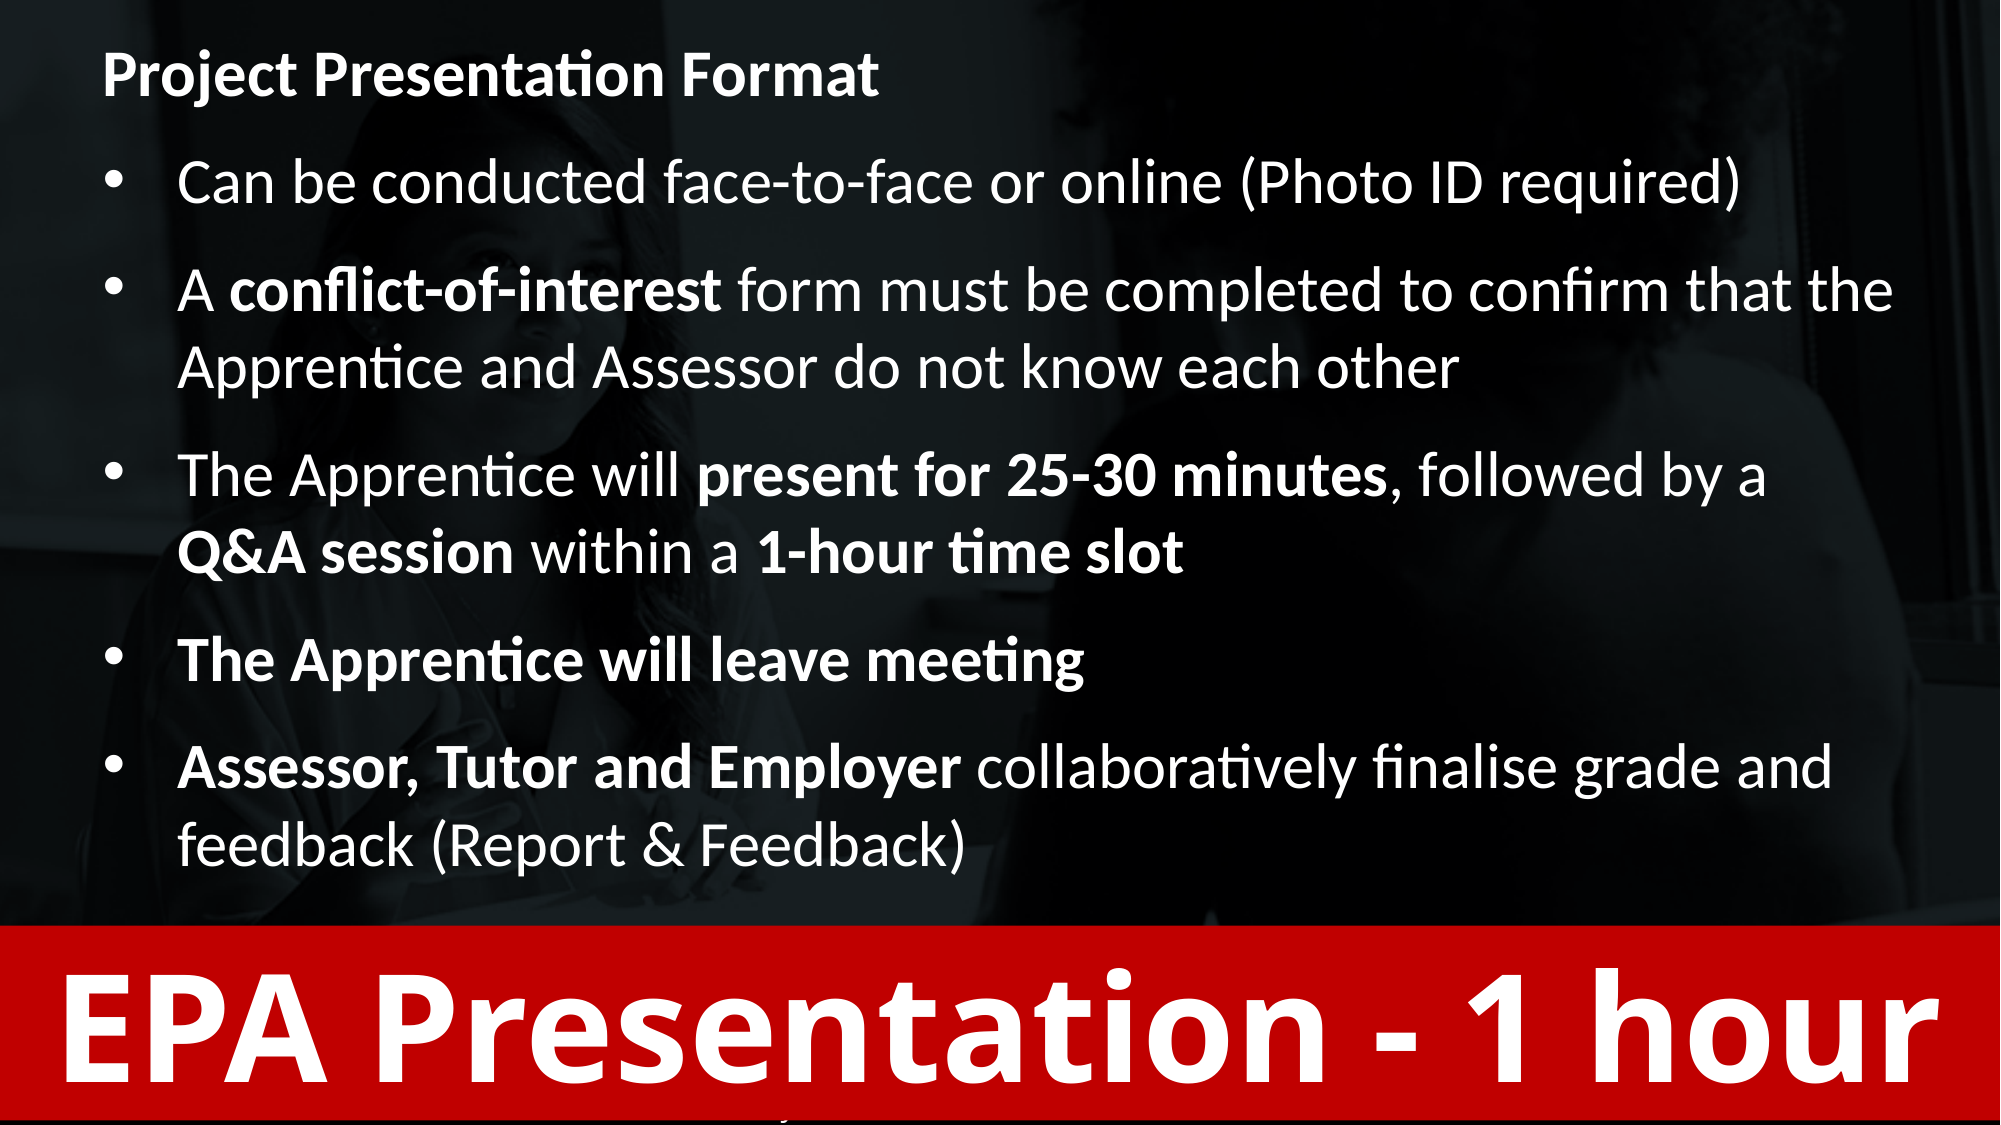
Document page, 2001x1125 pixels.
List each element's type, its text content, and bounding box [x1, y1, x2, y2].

picture [0, 0, 2000, 1018]
text_box EPA Presentation - 1 hour [0, 1018, 2000, 1121]
